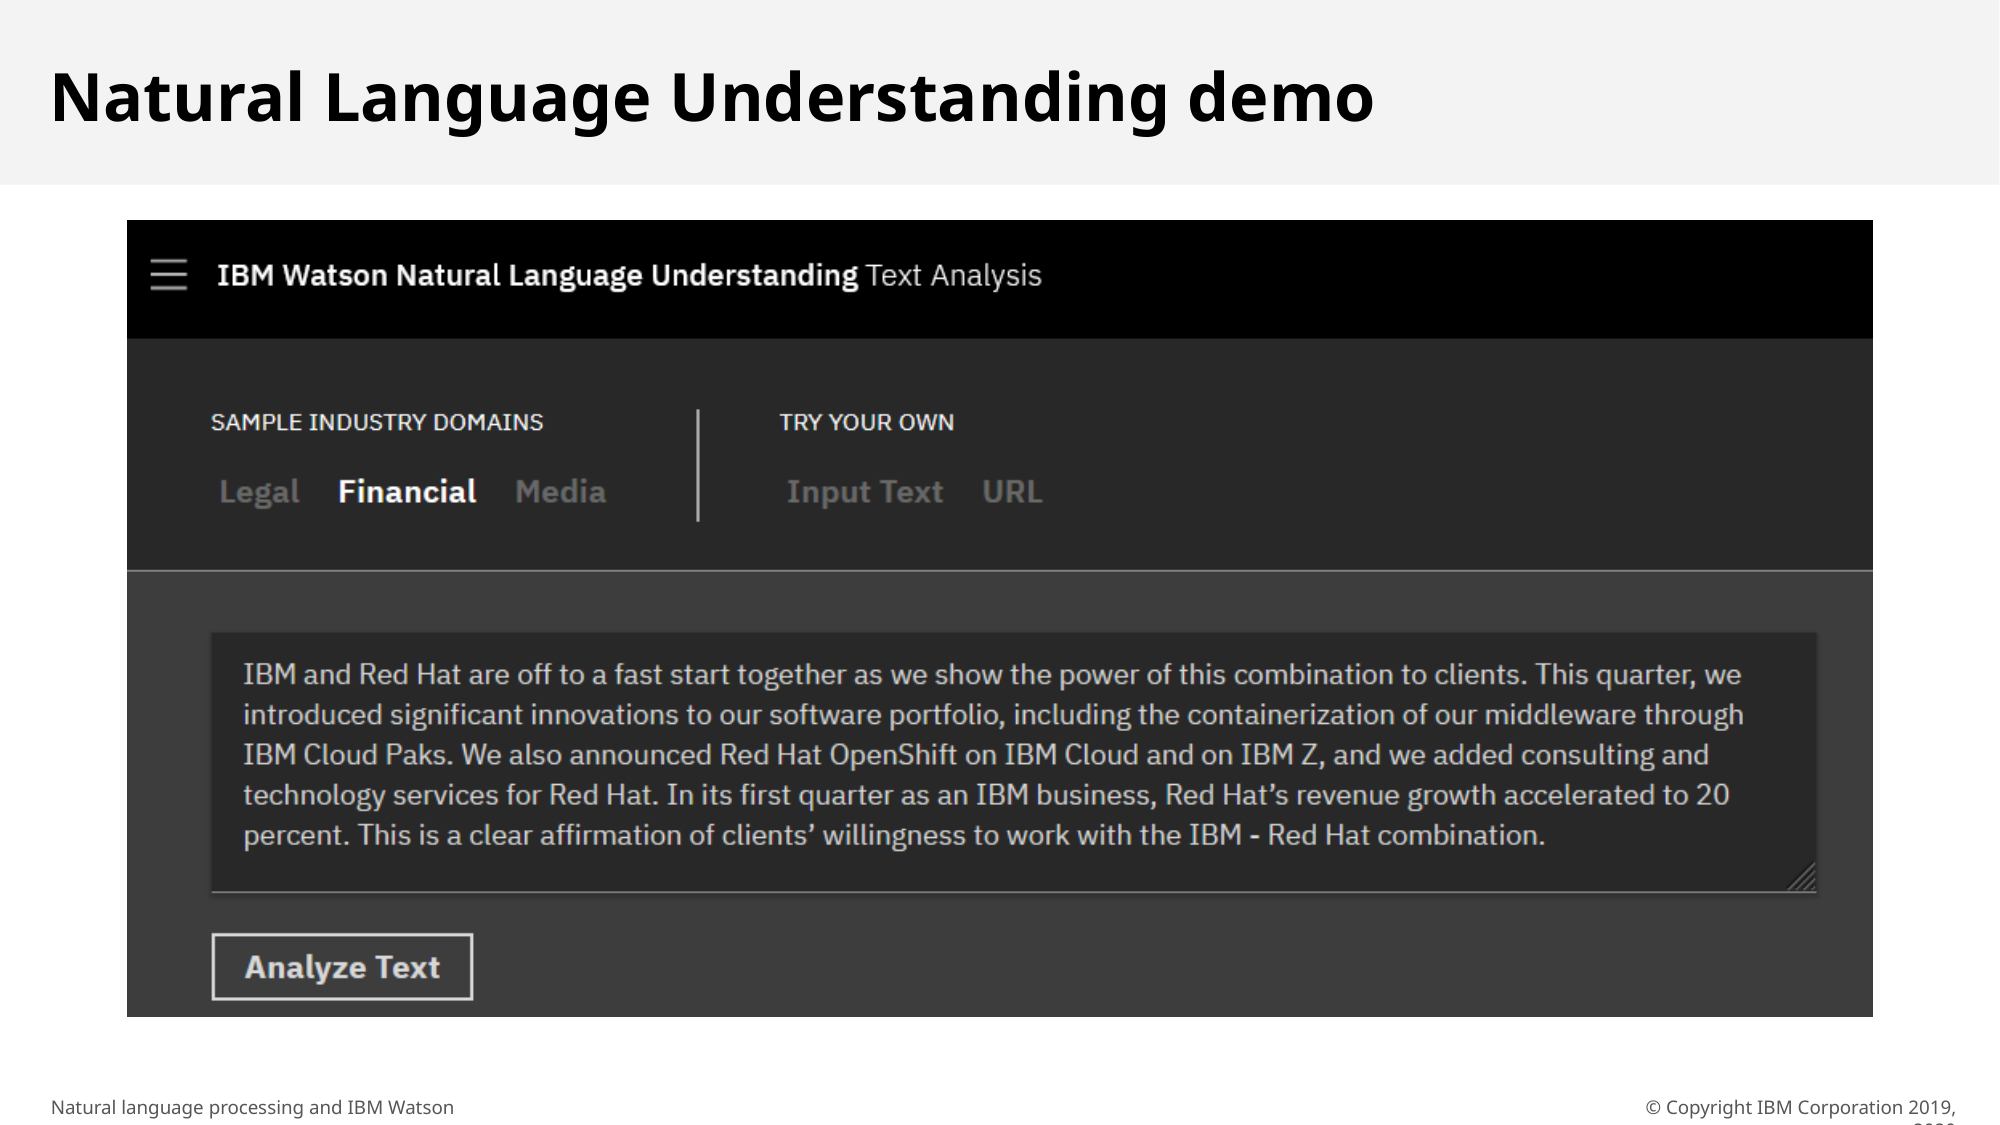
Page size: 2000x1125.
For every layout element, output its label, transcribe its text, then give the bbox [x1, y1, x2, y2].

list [127, 220, 1873, 1017]
footer © Copyright IBM Corporation 2019, 2020 [1616, 1096, 1972, 1125]
title Natural Language Understanding demo [34, 29, 1944, 171]
